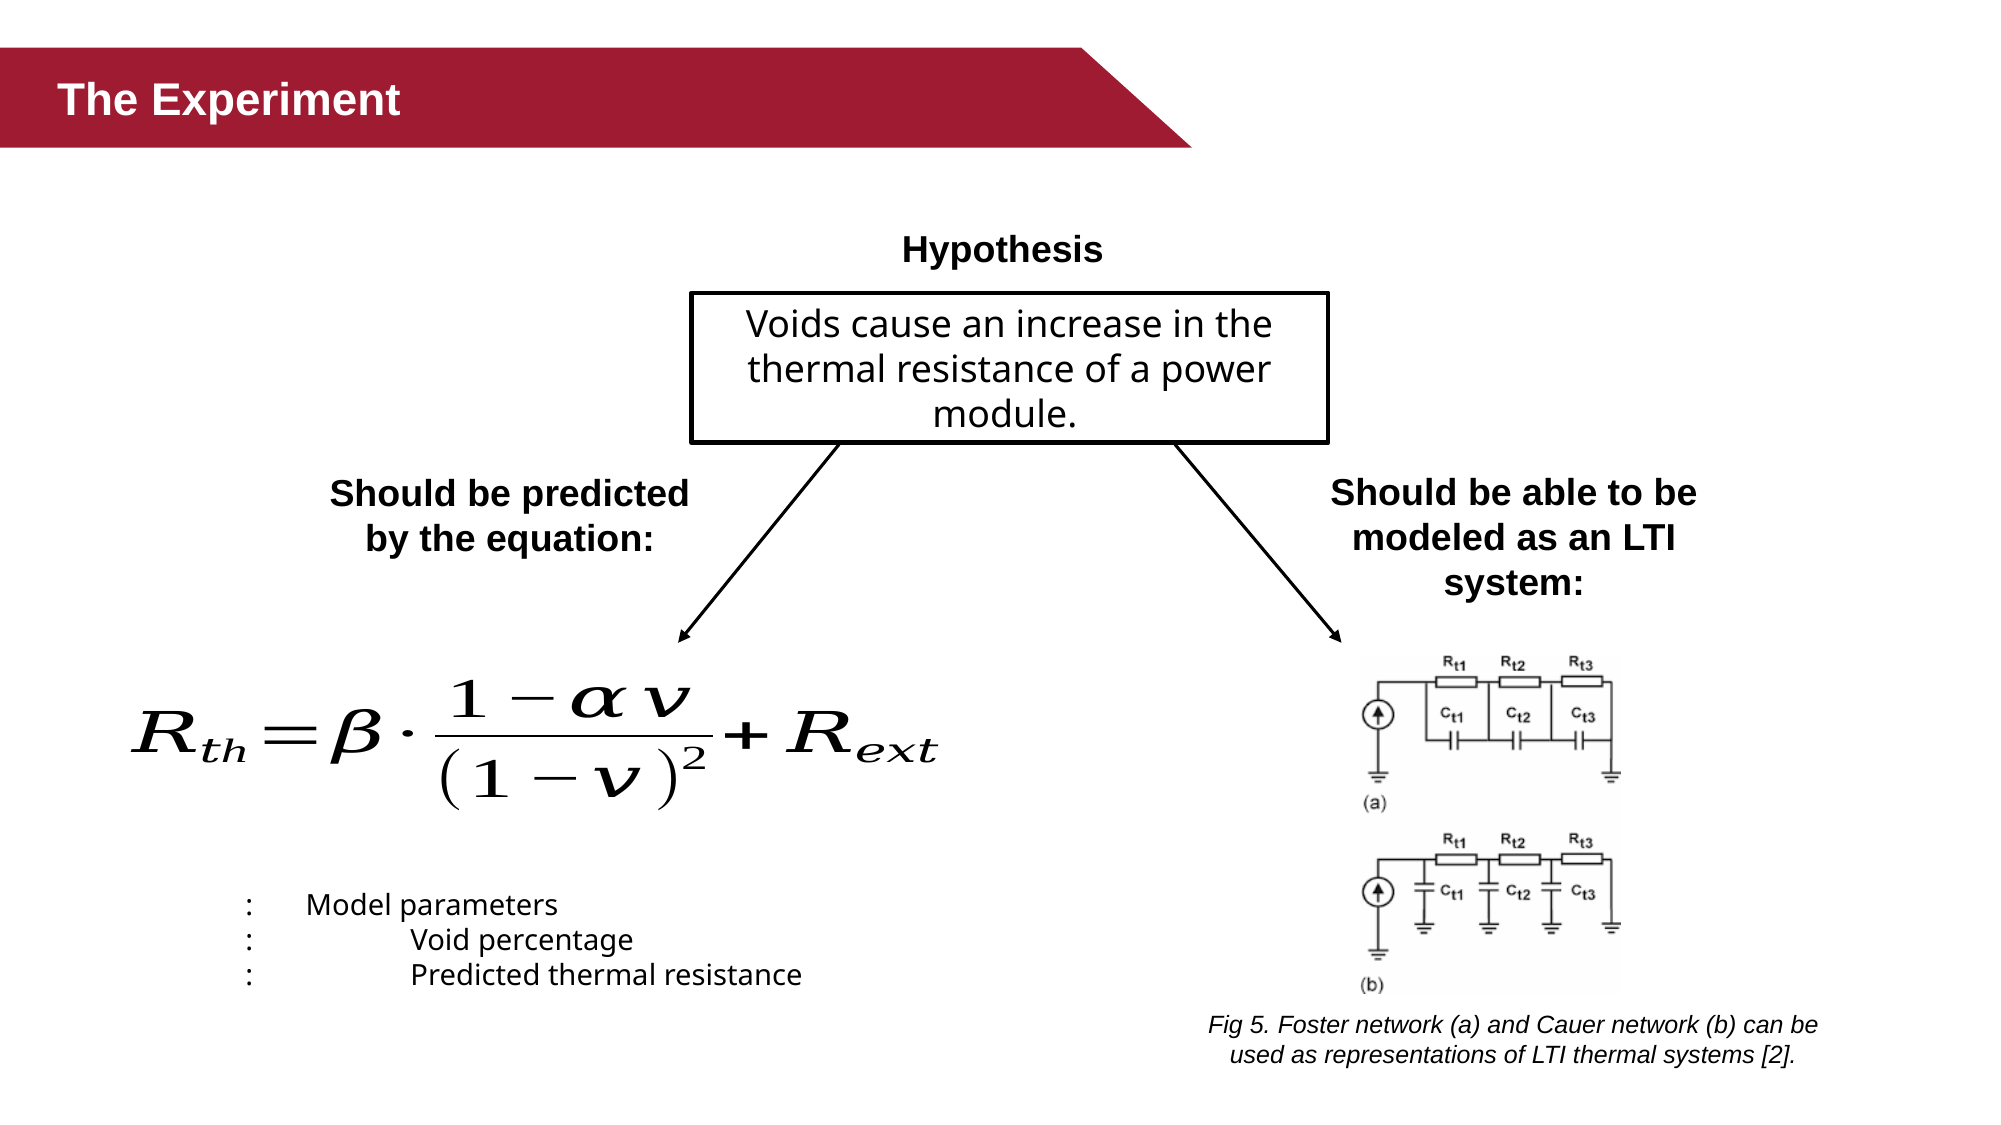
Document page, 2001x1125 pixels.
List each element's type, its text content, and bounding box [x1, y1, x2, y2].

text_box [1079, 44, 1196, 150]
text_box Should be predicted by the equation: [294, 461, 677, 567]
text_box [677, 443, 840, 644]
picture [1359, 655, 1621, 995]
text_box Hypothesis [810, 217, 1195, 278]
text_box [1174, 443, 1342, 644]
text_box The Experiment [42, 62, 1041, 132]
text_box Fig 5. Foster network (a) and Cauer network (b) can be used as representations of LTI thermal systems [2]. [1188, 1001, 1840, 1077]
text_box Should be able to be modeled as an LTI system: [1342, 460, 1715, 611]
text_box [0, 46, 1079, 149]
text_box Voids cause an increase in the thermal resistance of a power module. [691, 292, 1329, 443]
